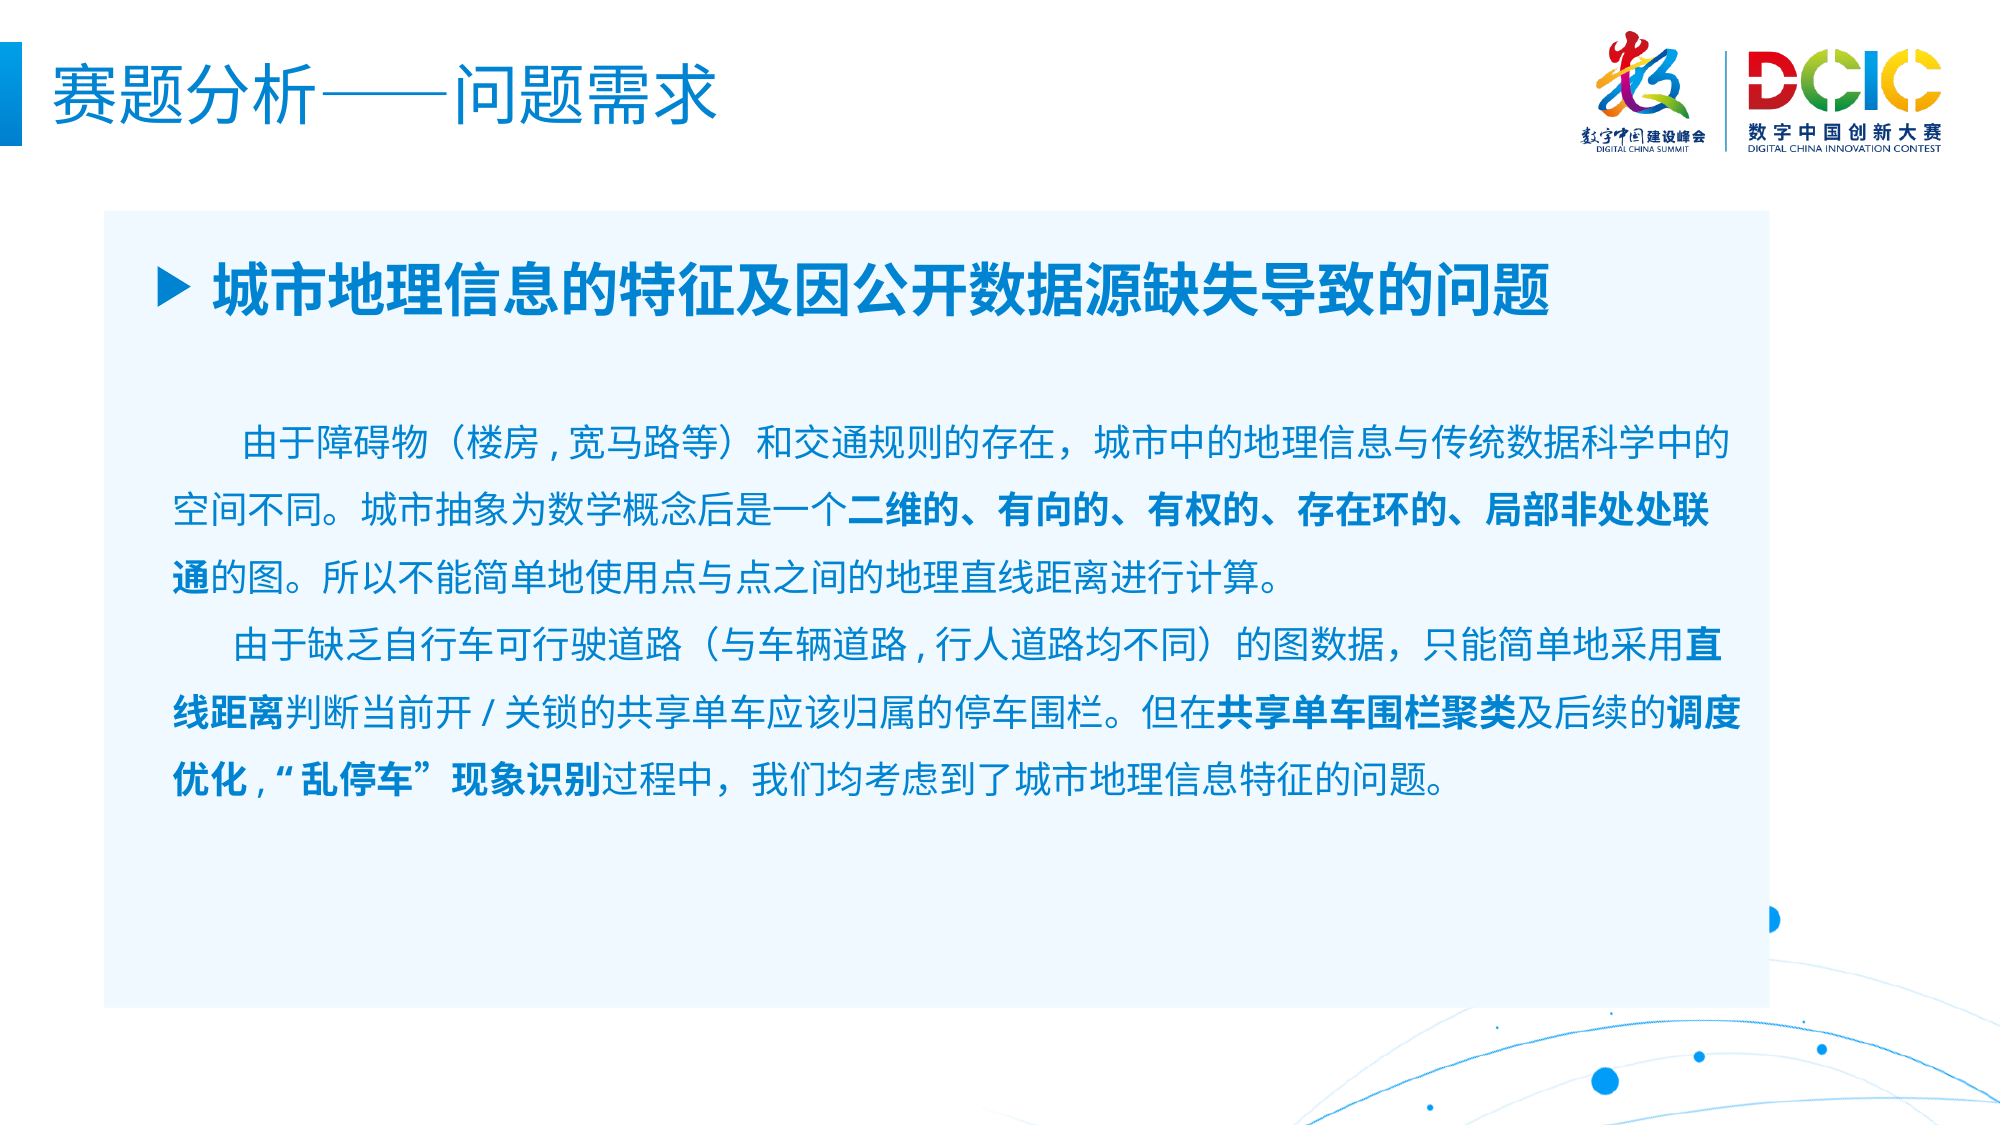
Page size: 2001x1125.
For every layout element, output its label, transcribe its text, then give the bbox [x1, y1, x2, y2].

picture [936, 904, 2000, 1125]
text_box [0, 42, 23, 146]
text_box 由于障碍物（楼房,宽马路等）和交通规则的存在，城市中的地理信息与传统数据科学中的空间不同。城市抽象为数学概念后是一个二维的、有向的、有权的、存在环的、局部非处处联通的图。所以不能简单地使用点与点之间的地理直线距离进行计算。 由于缺乏自行车可行驶道路（与车辆道路,行人道路均不同）的图数据，只能简单地采用直线距离判断当前开/关锁的共享单车应该归属的停车围栏。但在共享单车围栏聚类及后续的调度优化, “乱停车”现象识别过程中，我们均考虑到了城市地理信息特征的问题。 [157, 389, 1761, 809]
text_box [103, 210, 1770, 1009]
picture [1580, 31, 1941, 152]
text_box 赛题分析——问题需求 [36, 45, 859, 141]
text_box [157, 210, 1733, 332]
